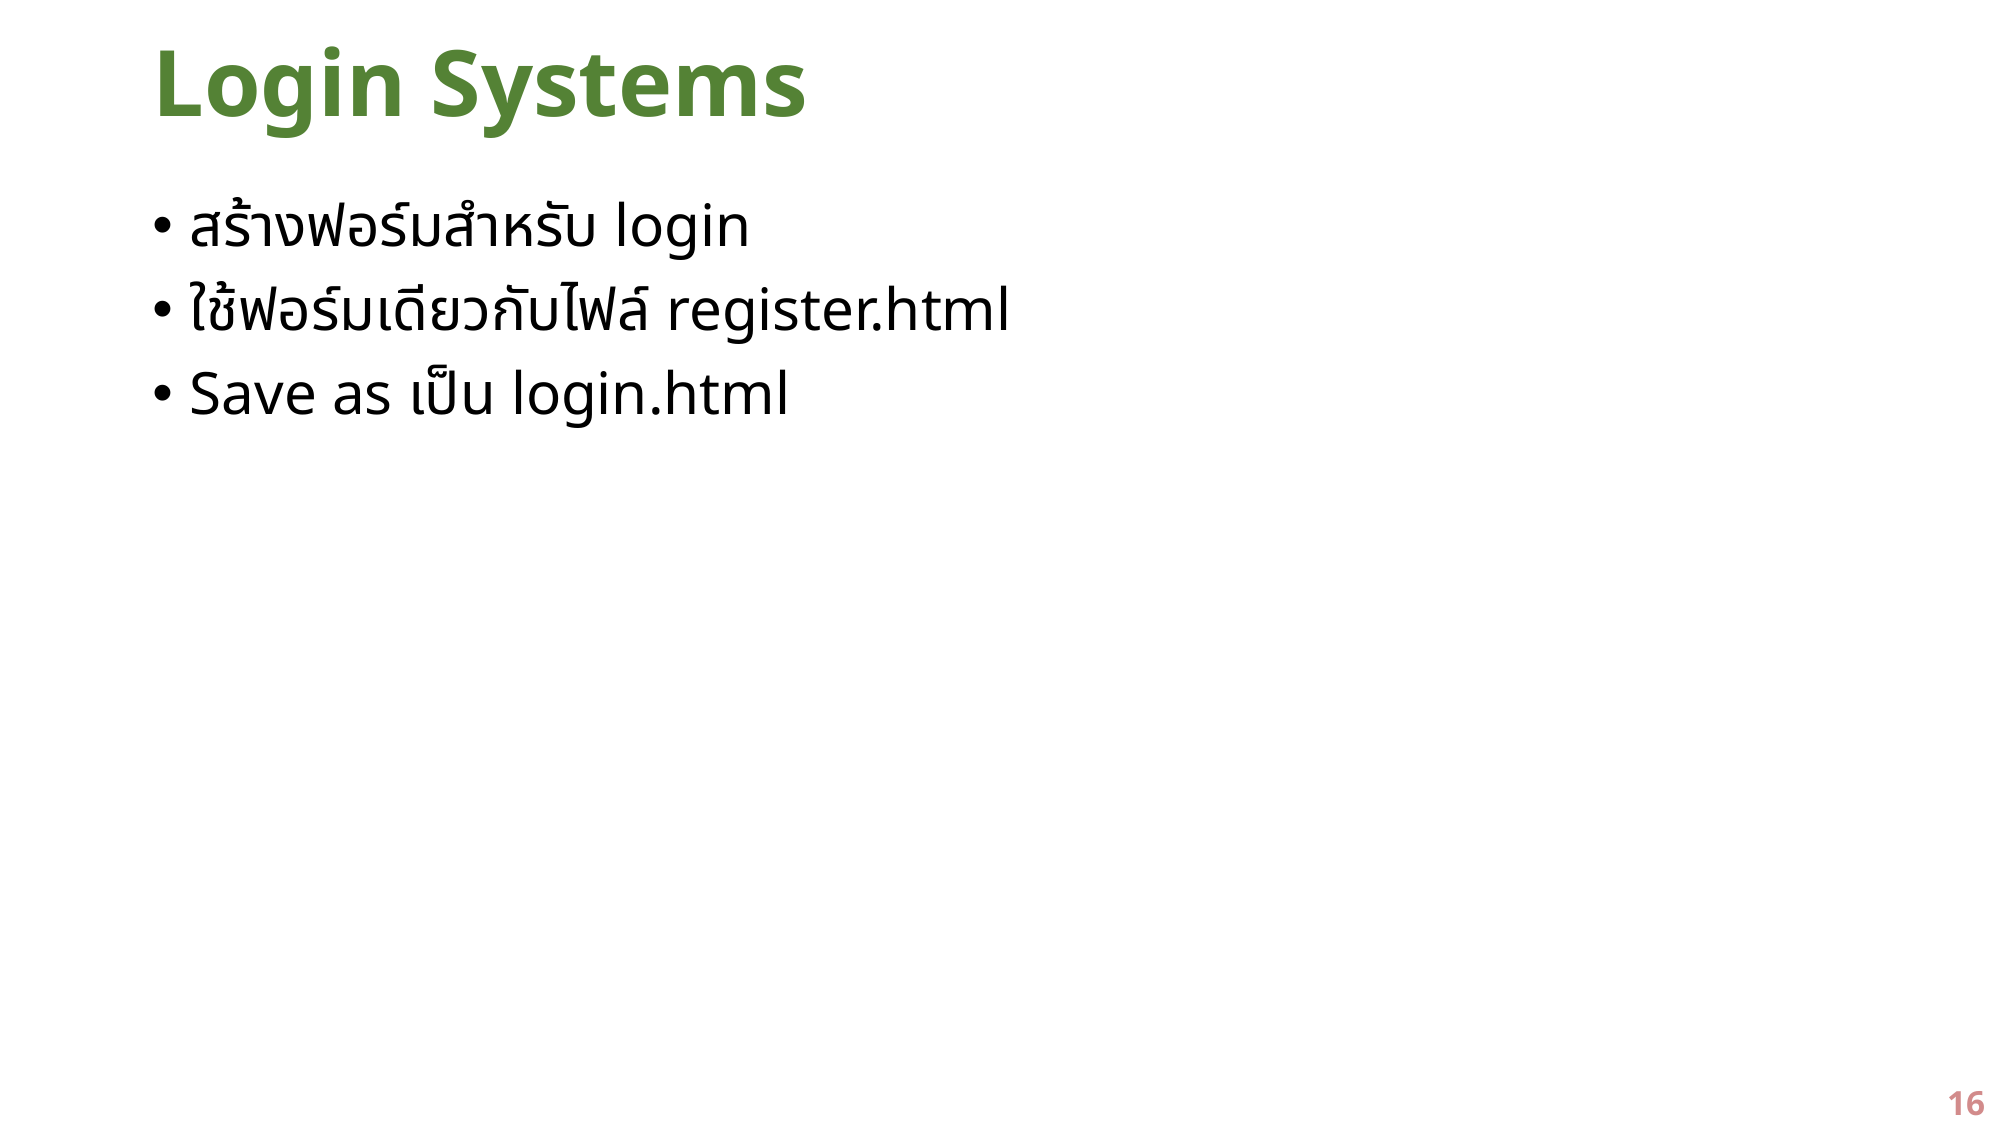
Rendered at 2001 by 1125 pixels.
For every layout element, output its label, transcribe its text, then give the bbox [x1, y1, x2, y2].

list สร้างฟอร์มสำหรับ login ใช้ฟอร์มเดียวกับไฟล์ register.html Save as เป็น login.html [137, 189, 1863, 1016]
title Login Systems [137, 22, 1863, 153]
slide_number 16 [1550, 1083, 2000, 1125]
